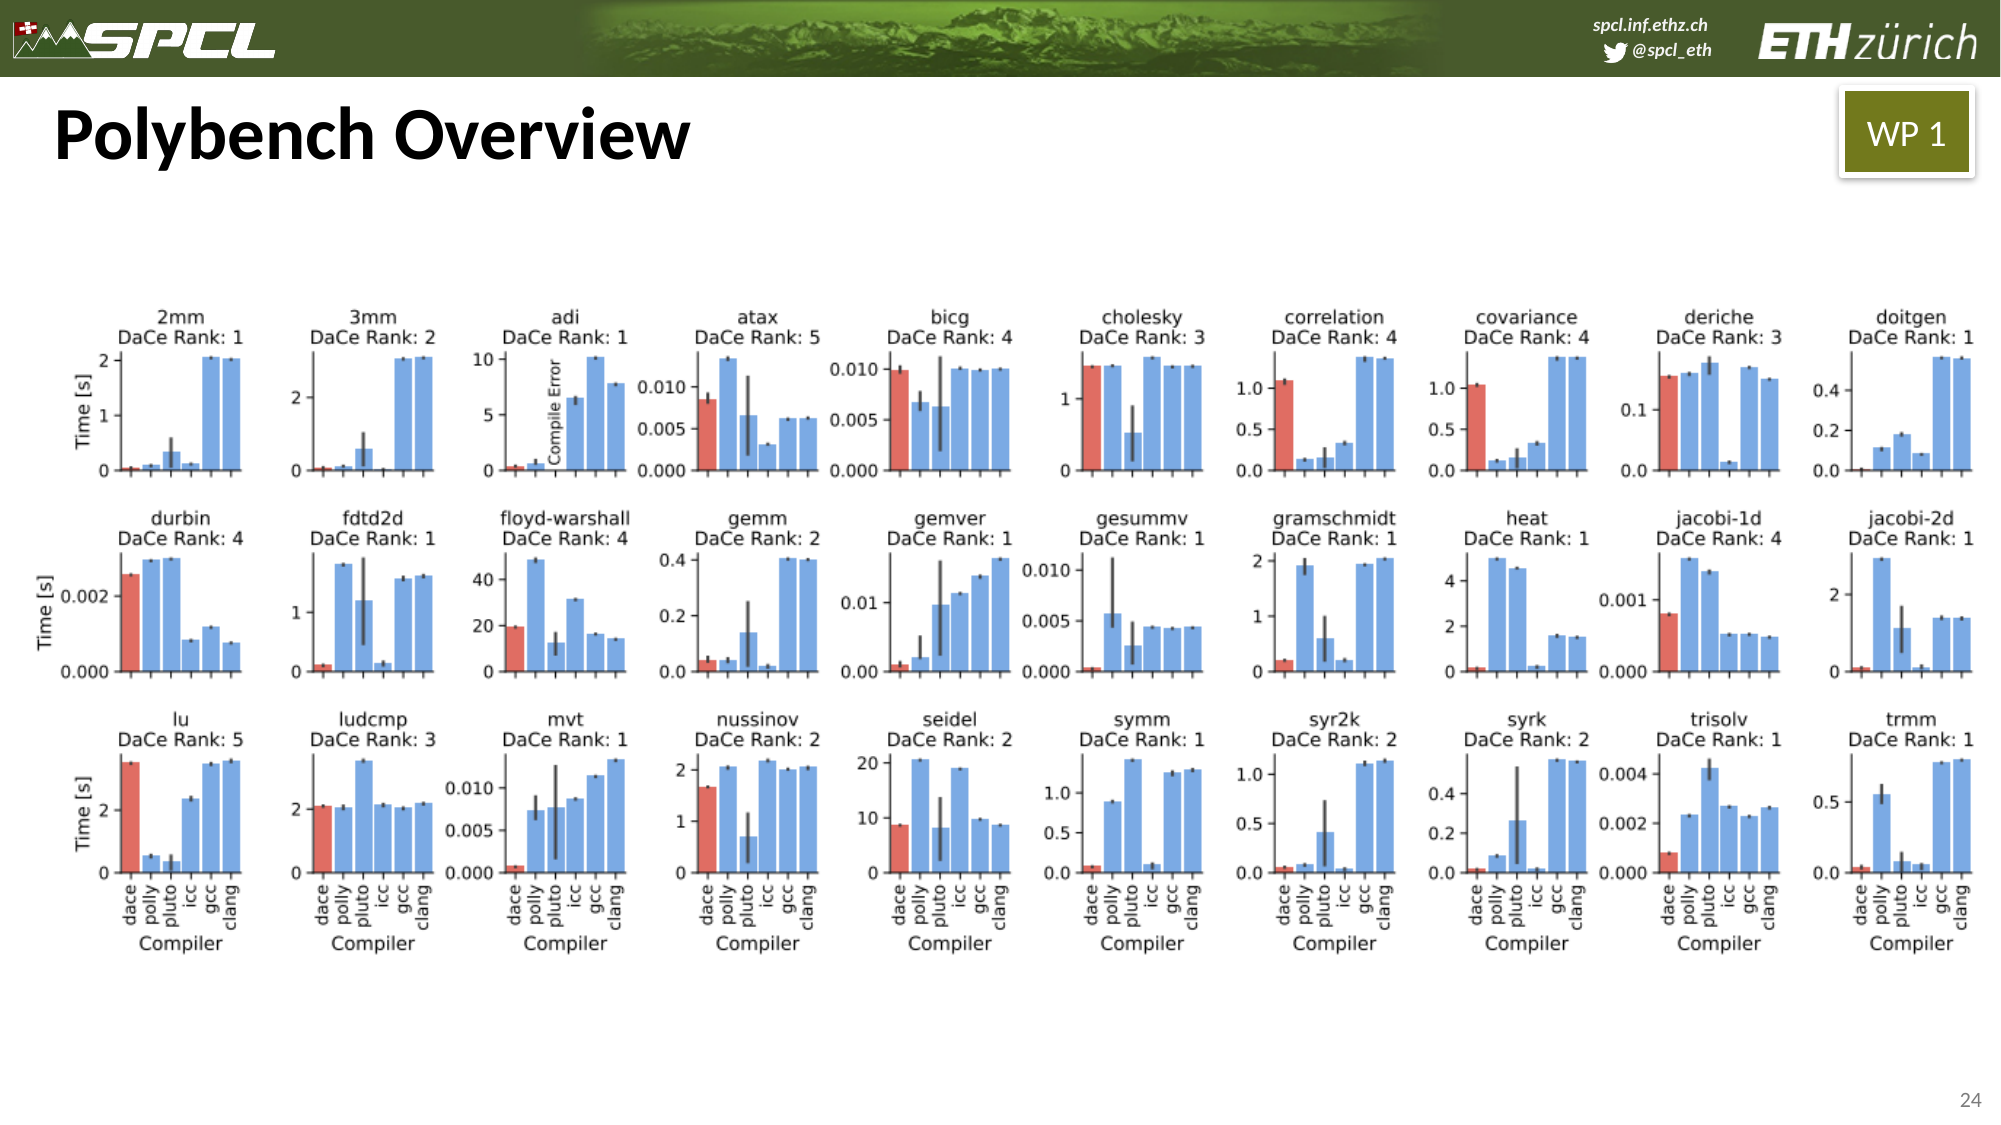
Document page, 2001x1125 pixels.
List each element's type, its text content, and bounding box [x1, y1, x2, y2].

picture [0, 0, 2001, 93]
picture [0, 257, 2000, 978]
text_box WP 1 [1839, 85, 1975, 178]
title Polybench Overview [31, 87, 1836, 175]
slide_number 24 [1941, 1060, 2000, 1125]
